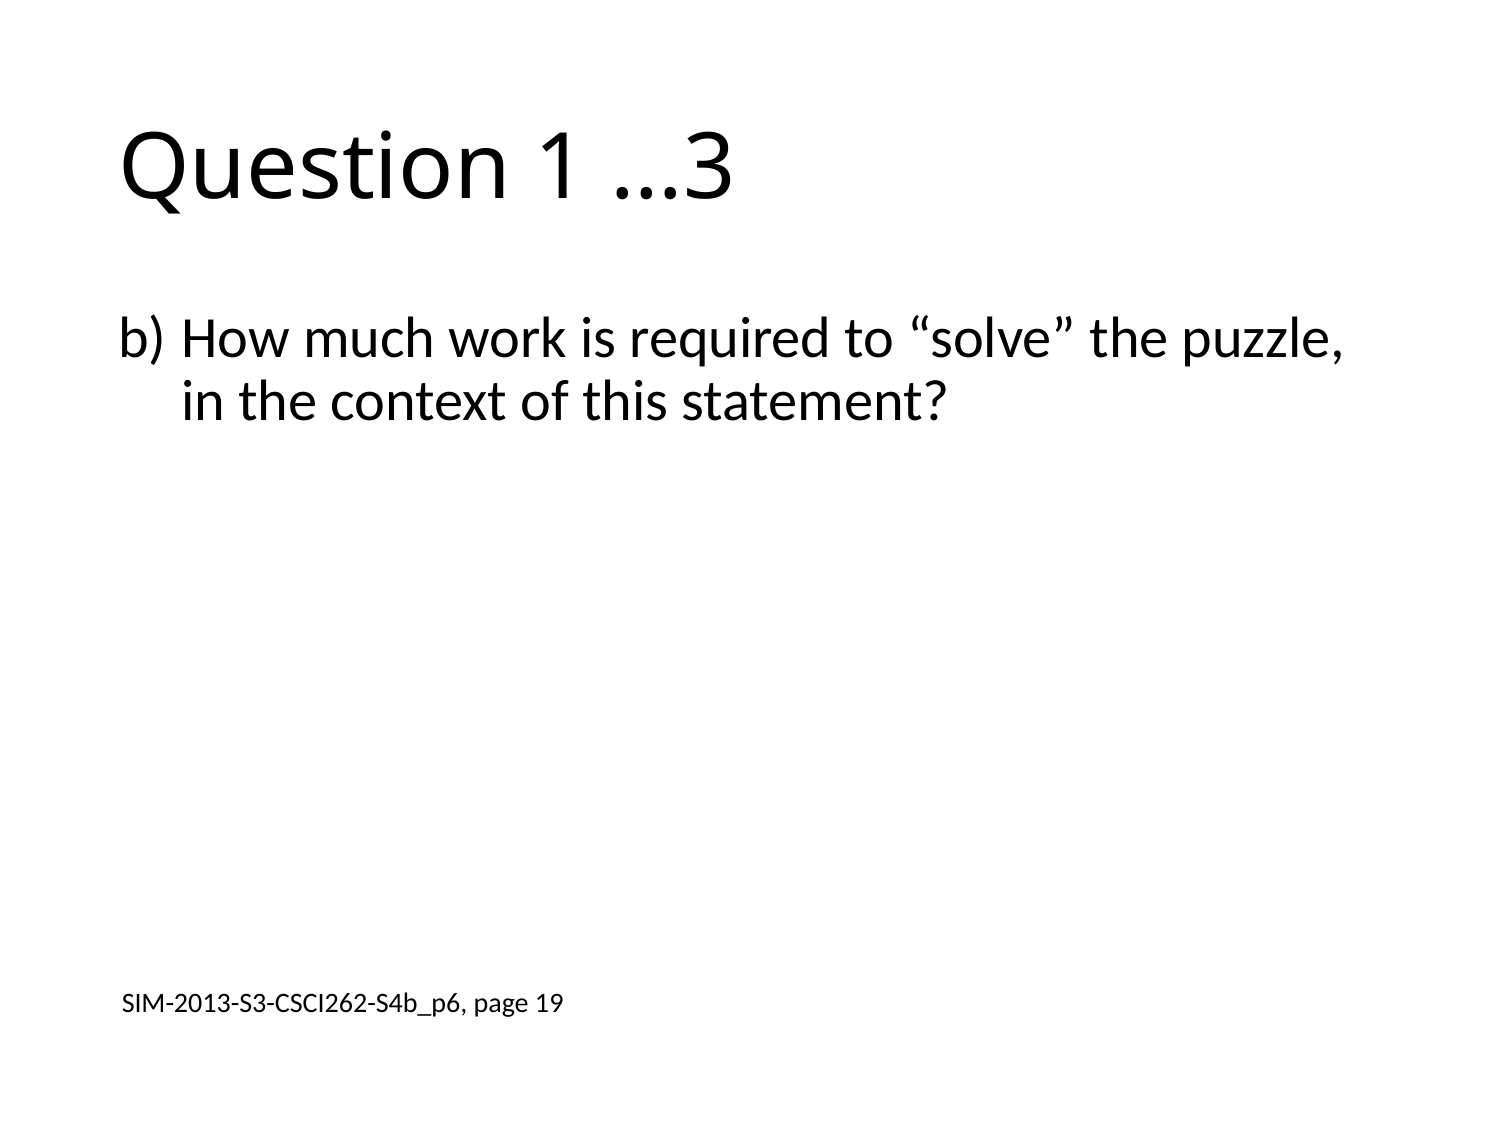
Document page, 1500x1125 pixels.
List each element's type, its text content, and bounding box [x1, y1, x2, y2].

text_box SIM-2013-S3-CSCI262-S4b_p6, page 19 [107, 977, 580, 1026]
list How much work is required to “solve” the puzzle, in the context of this statement? [103, 299, 1397, 1014]
title Question 1 …3 [103, 59, 1397, 278]
